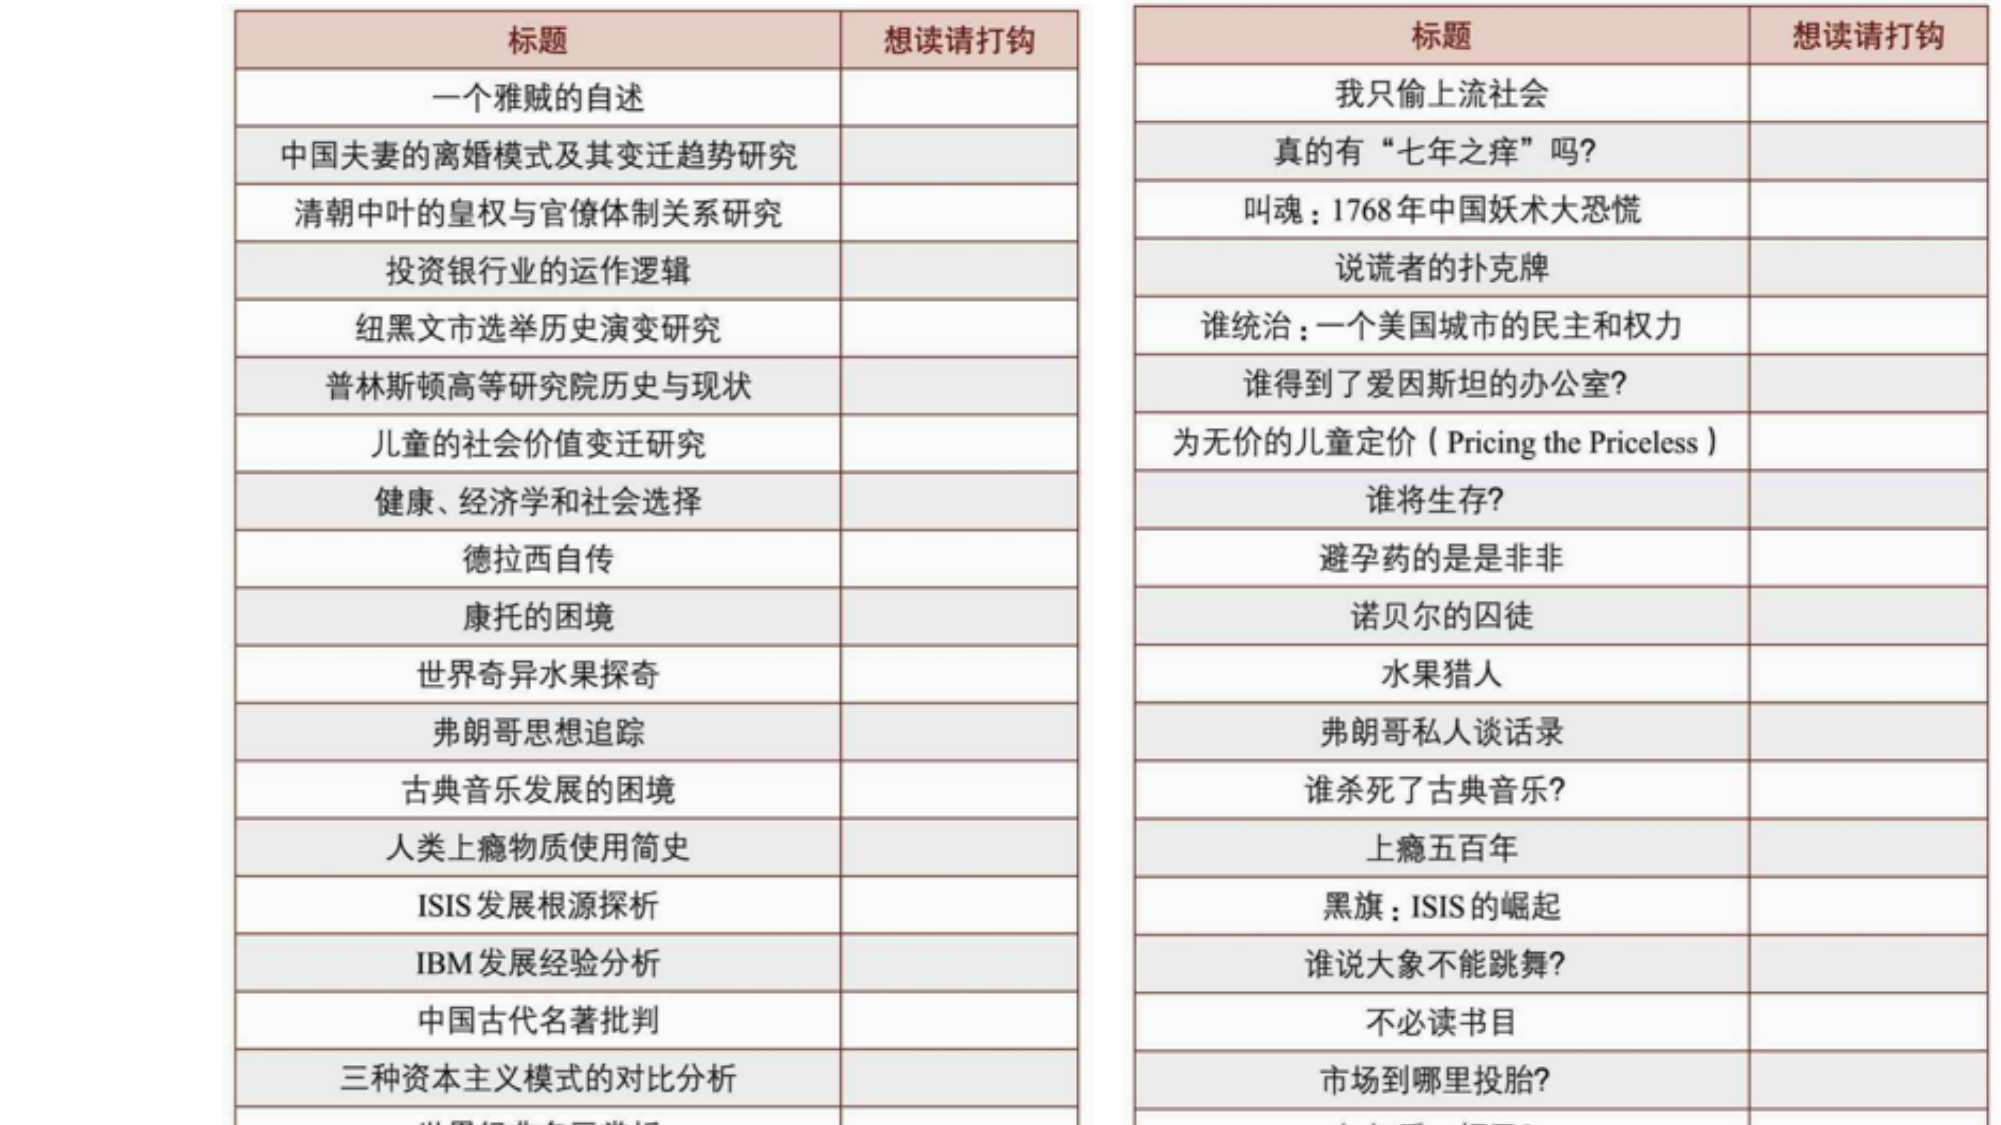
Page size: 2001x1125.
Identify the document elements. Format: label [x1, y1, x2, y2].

text_box [222, 0, 2000, 1125]
